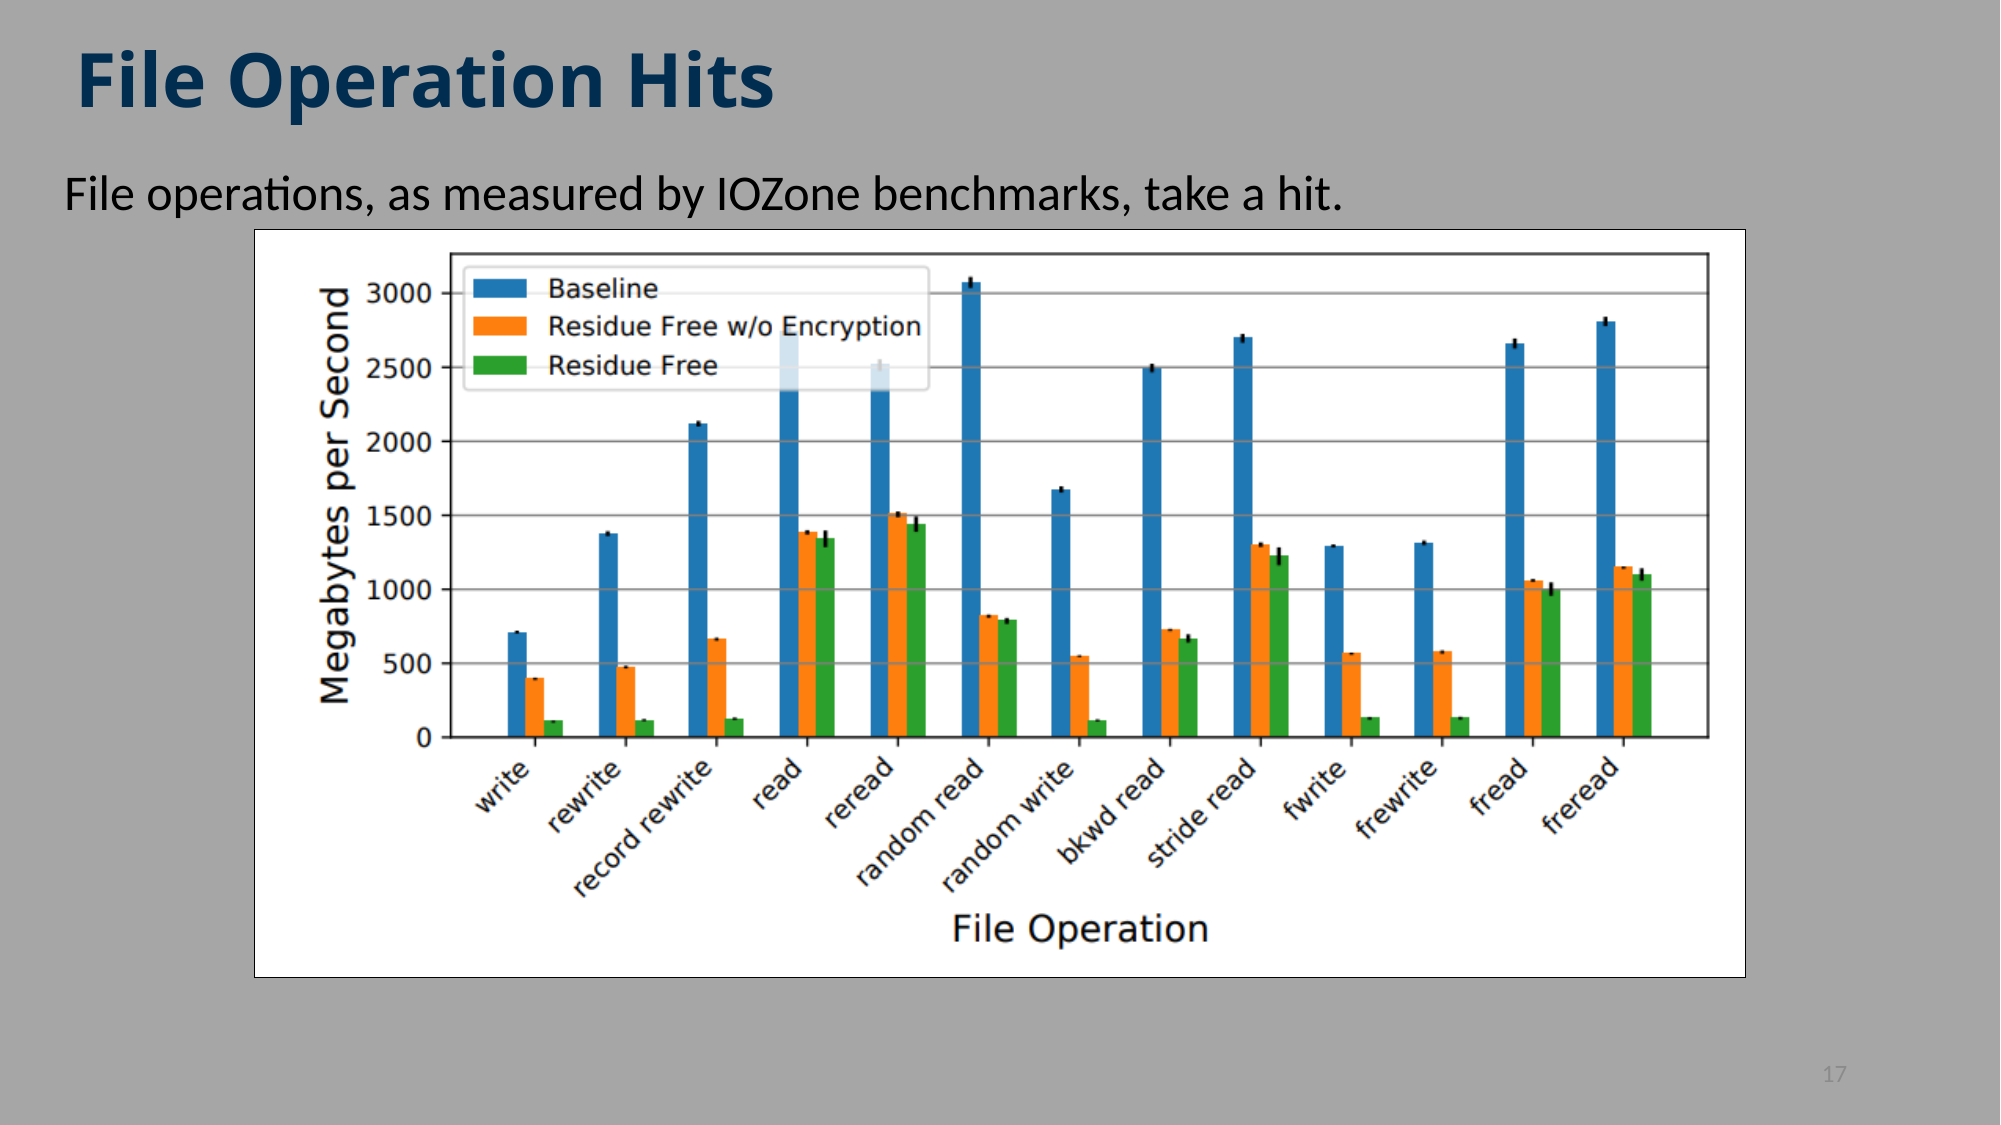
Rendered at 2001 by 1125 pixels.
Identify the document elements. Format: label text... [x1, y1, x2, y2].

picture [254, 229, 1746, 978]
slide_number 17 [1412, 1042, 1863, 1103]
text_box File operations, as measured by IOZone benchmarks, take a hit. [49, 153, 1411, 229]
text_box File Operation Hits [60, 24, 1861, 154]
